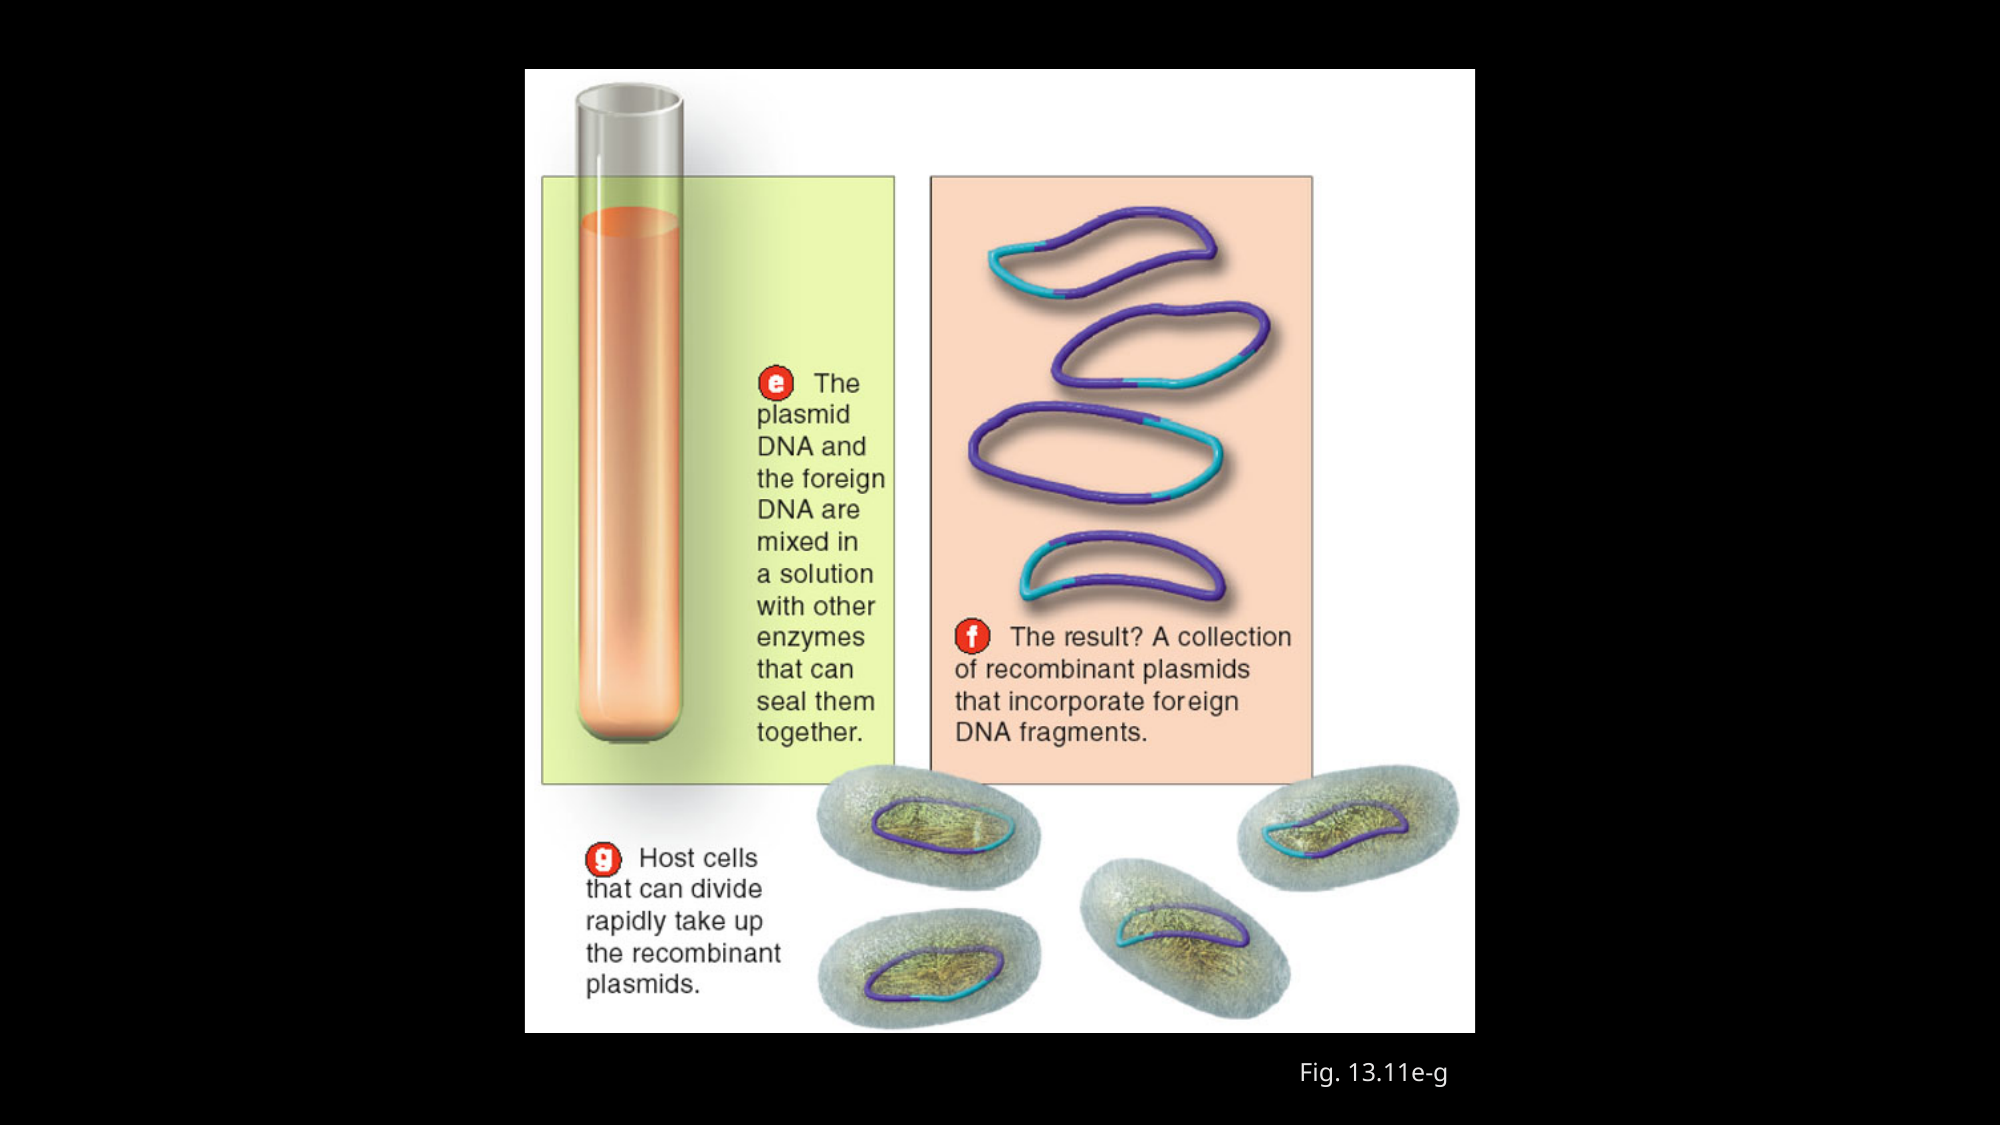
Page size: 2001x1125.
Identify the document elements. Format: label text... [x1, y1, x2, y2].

text_box Fig. 13.11e-g [1284, 1048, 1464, 1094]
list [524, 69, 1476, 1033]
